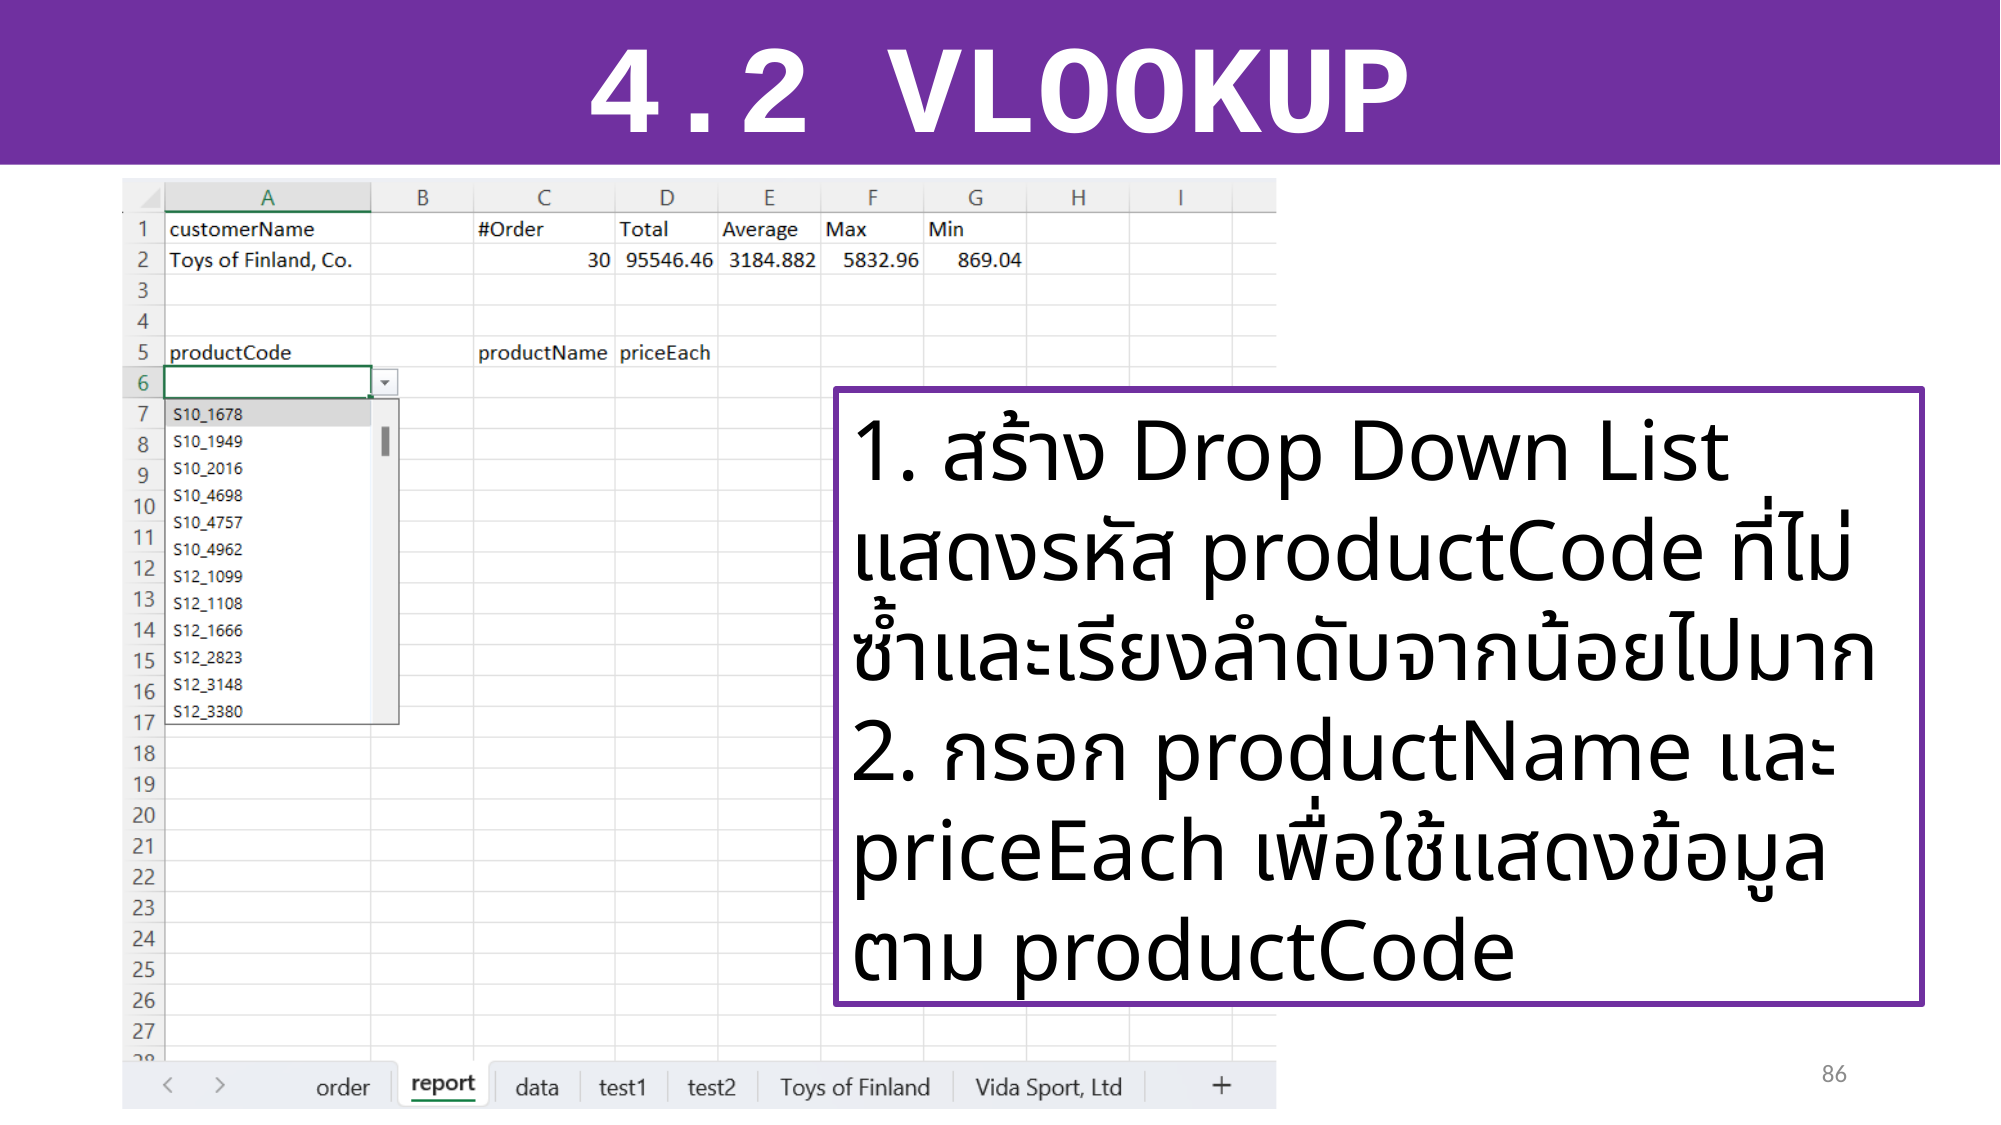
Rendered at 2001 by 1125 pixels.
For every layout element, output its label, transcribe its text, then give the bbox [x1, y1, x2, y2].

slide_number 86 [1412, 1042, 1863, 1103]
text_box 4.2 VLOOKUP [0, 0, 2000, 165]
picture [122, 178, 1277, 1109]
text_box 1. สร้าง Drop Down List แสดงรหัส productCode ที่ไม่ซ้ำและเรียงลำดับจากน้อยไปมาก 2. กรอก productName และ priceEach เพื่อใช้แสดงข้อมูลตาม productCode [1277, 389, 1923, 1005]
